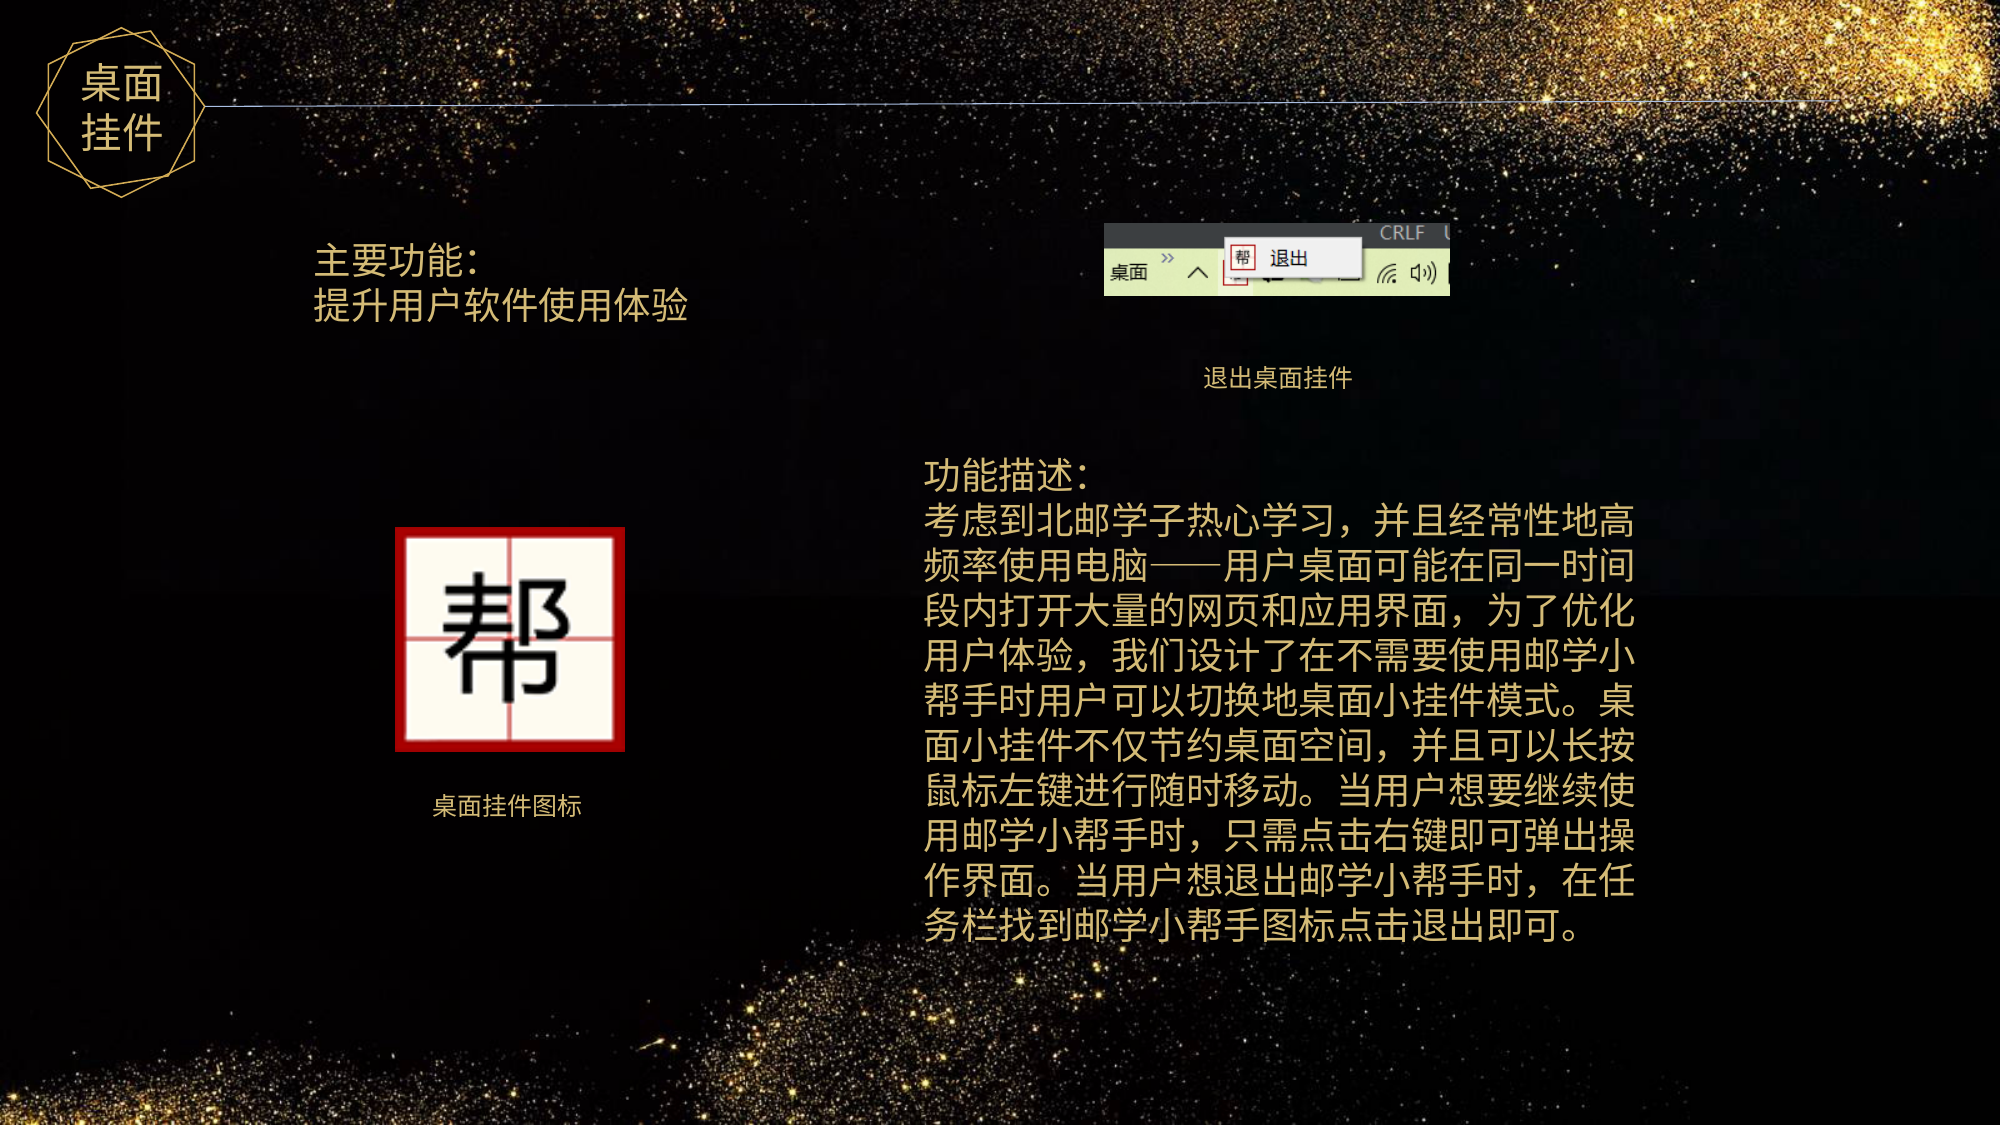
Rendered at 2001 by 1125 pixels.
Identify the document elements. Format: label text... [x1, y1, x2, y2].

text_box 功能描述： 考虑到北邮学子热心学习，并且经常性地高频率使用电脑——用户桌面可能在同一时间段内打开大量的网页和应用界面，为了优化用户体验，我们设计了在不需要使用邮学小帮手时用户可以切换地桌面小挂件模式。桌面小挂件不仅节约桌面空间，并且可以长按鼠标左键进行随时移动。当用户想要继续使用邮学小帮手时，只需点击右键即可弹出操作界面。当用户想退出邮学小帮手时，在任务栏找到邮学小帮手图标点击退出即可。 [908, 400, 1665, 1000]
picture [0, 0, 2000, 1125]
text_box 主要功能： 提升用户软件使用体验 [299, 229, 787, 375]
text_box 退出桌面挂件 [1189, 354, 1406, 400]
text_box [48, 27, 195, 198]
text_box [204, 100, 1840, 107]
text_box 桌面挂件图标 [417, 782, 635, 828]
